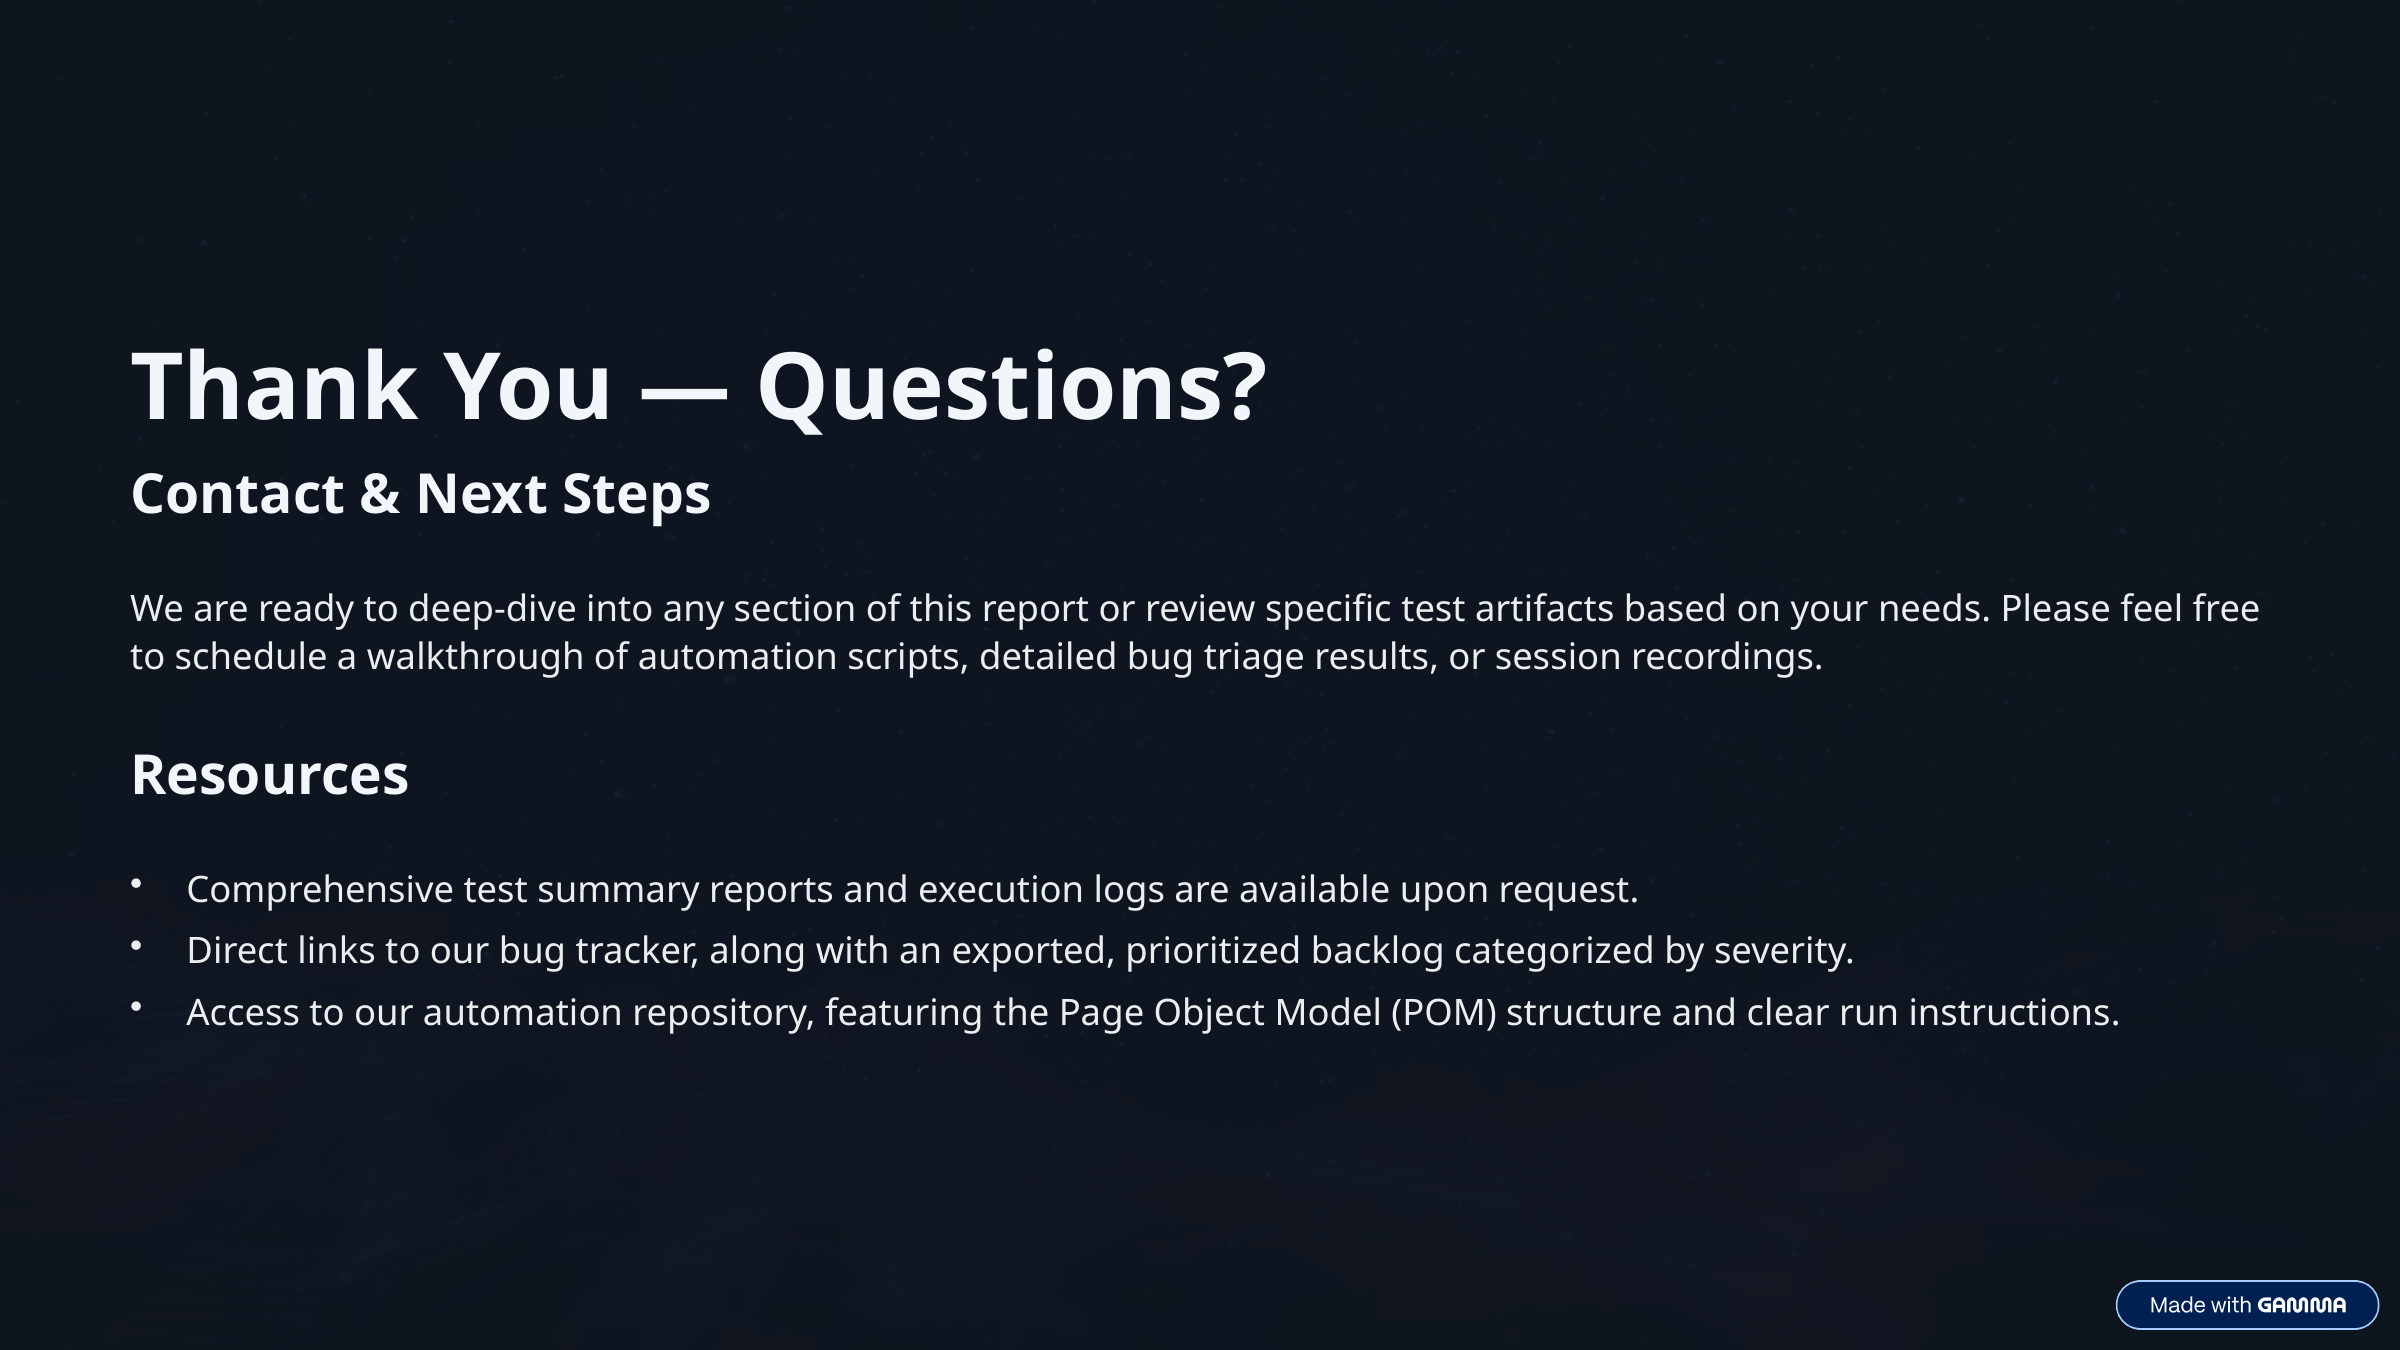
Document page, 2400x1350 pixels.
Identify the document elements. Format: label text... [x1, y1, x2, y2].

text_box Contact & Next Steps [130, 452, 719, 526]
text_box Access to our automation repository, featuring the Page Object Model (POM) structure and clear run instructions. [130, 984, 2270, 1033]
text_box Thank You — Questions? [130, 316, 1241, 438]
text_box Resources [130, 733, 689, 807]
picture [2106, 1271, 2389, 1339]
text_box Comprehensive test summary reports and execution logs are available upon request. [130, 861, 2270, 911]
text_box Direct links to our bug tracker, along with an exported, prioritized backlog categorized by severity. [130, 923, 2270, 972]
text_box We are ready to deep-dive into any section of this report or review specific test artifacts based on your needs. Please feel free to schedule a walkthrough of automation scripts, detailed bug triage results, or session recordings. [130, 581, 2270, 678]
